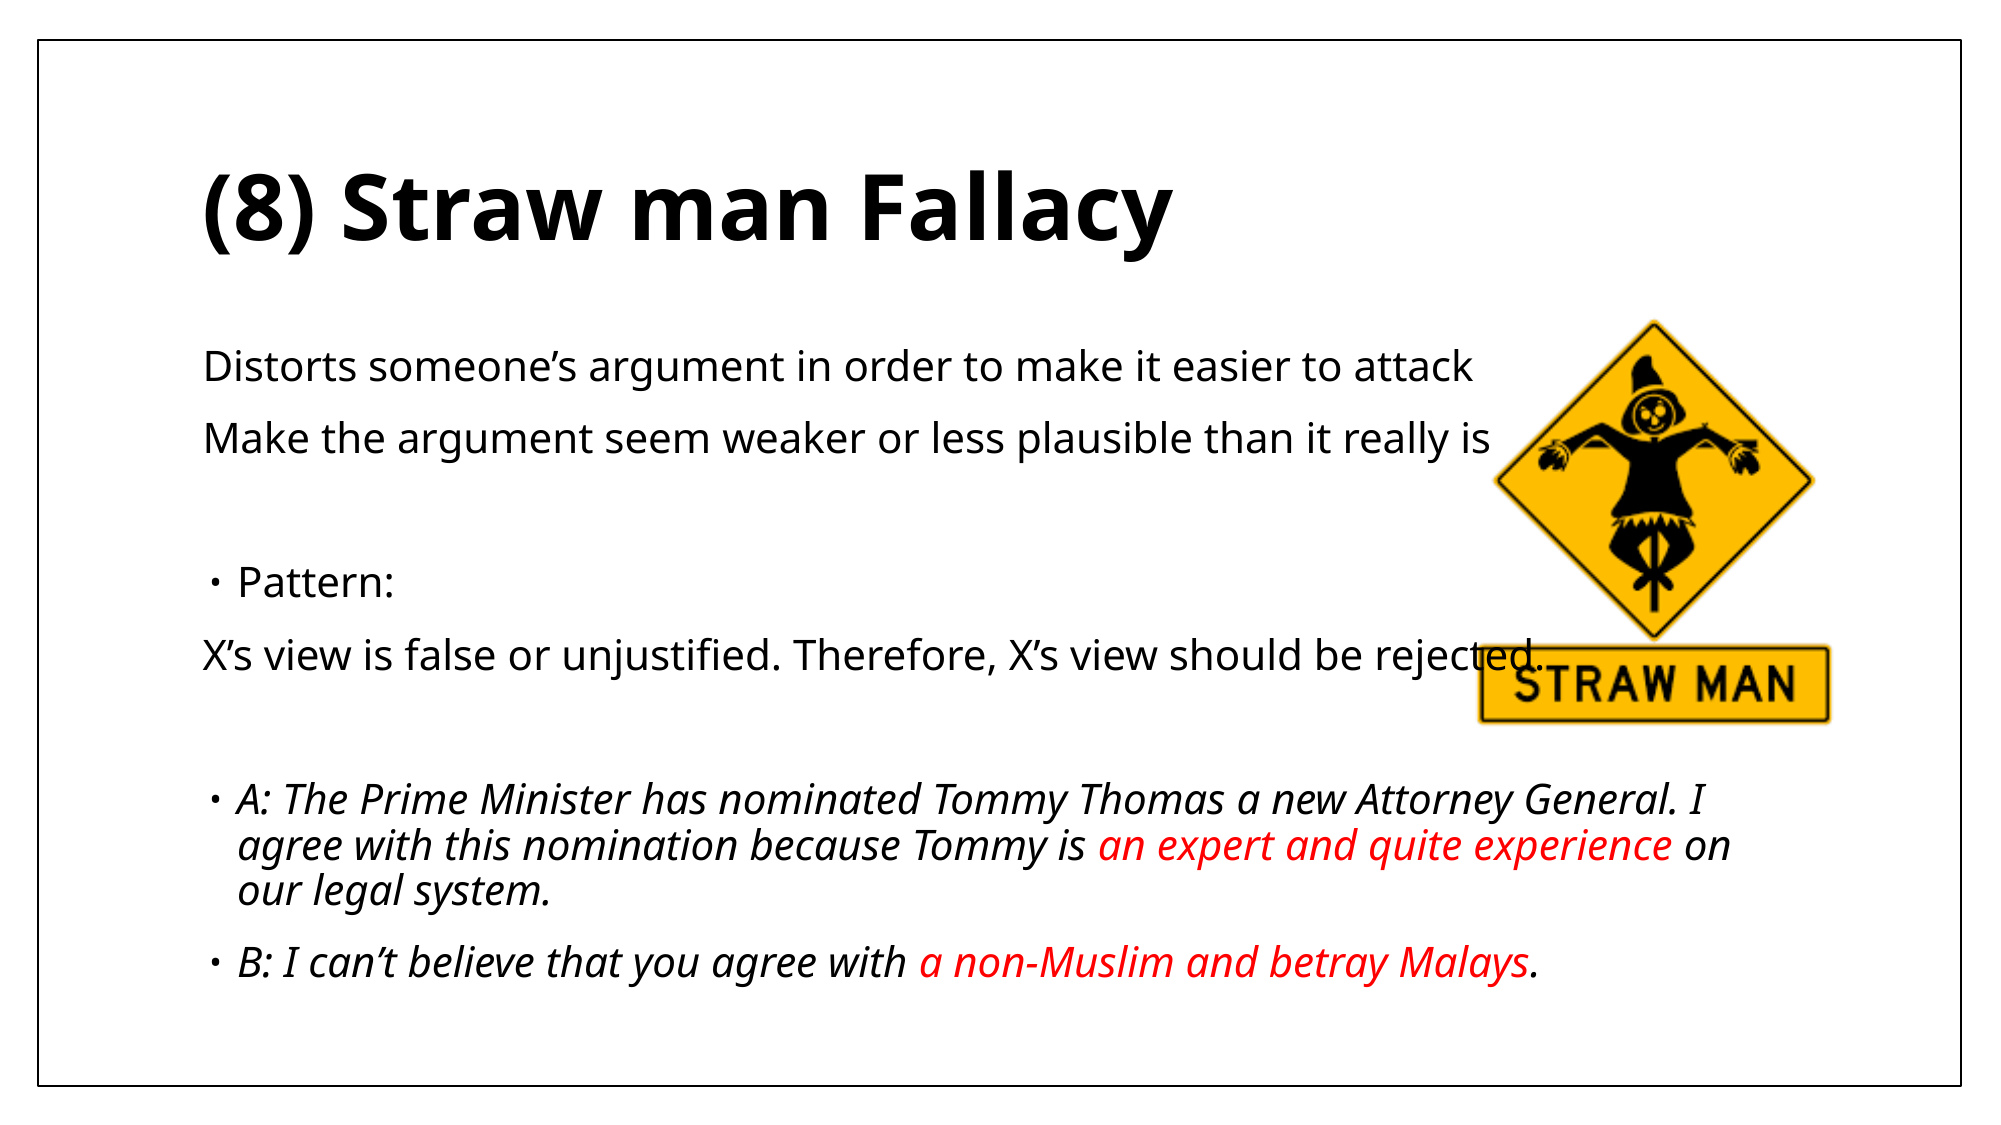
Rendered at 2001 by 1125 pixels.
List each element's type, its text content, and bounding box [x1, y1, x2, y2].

list Distorts someone’s argument in order to make it easier to attack Make the argument seem weaker or less plausible than it really is Pattern: X’s view is false or unjustified. Therefore, X’s view should be rejected. A: The Prime Minister has nominated Tommy Thomas a new Attorney General. I agree with this nomination because Tommy is an expert and quite experience on our legal system. B: I can’t believe that you agree with a non-Muslim and betray Malays. [187, 337, 1808, 1000]
title (8) Straw man Fallacy [187, 99, 1808, 323]
picture [1448, 278, 1863, 776]
